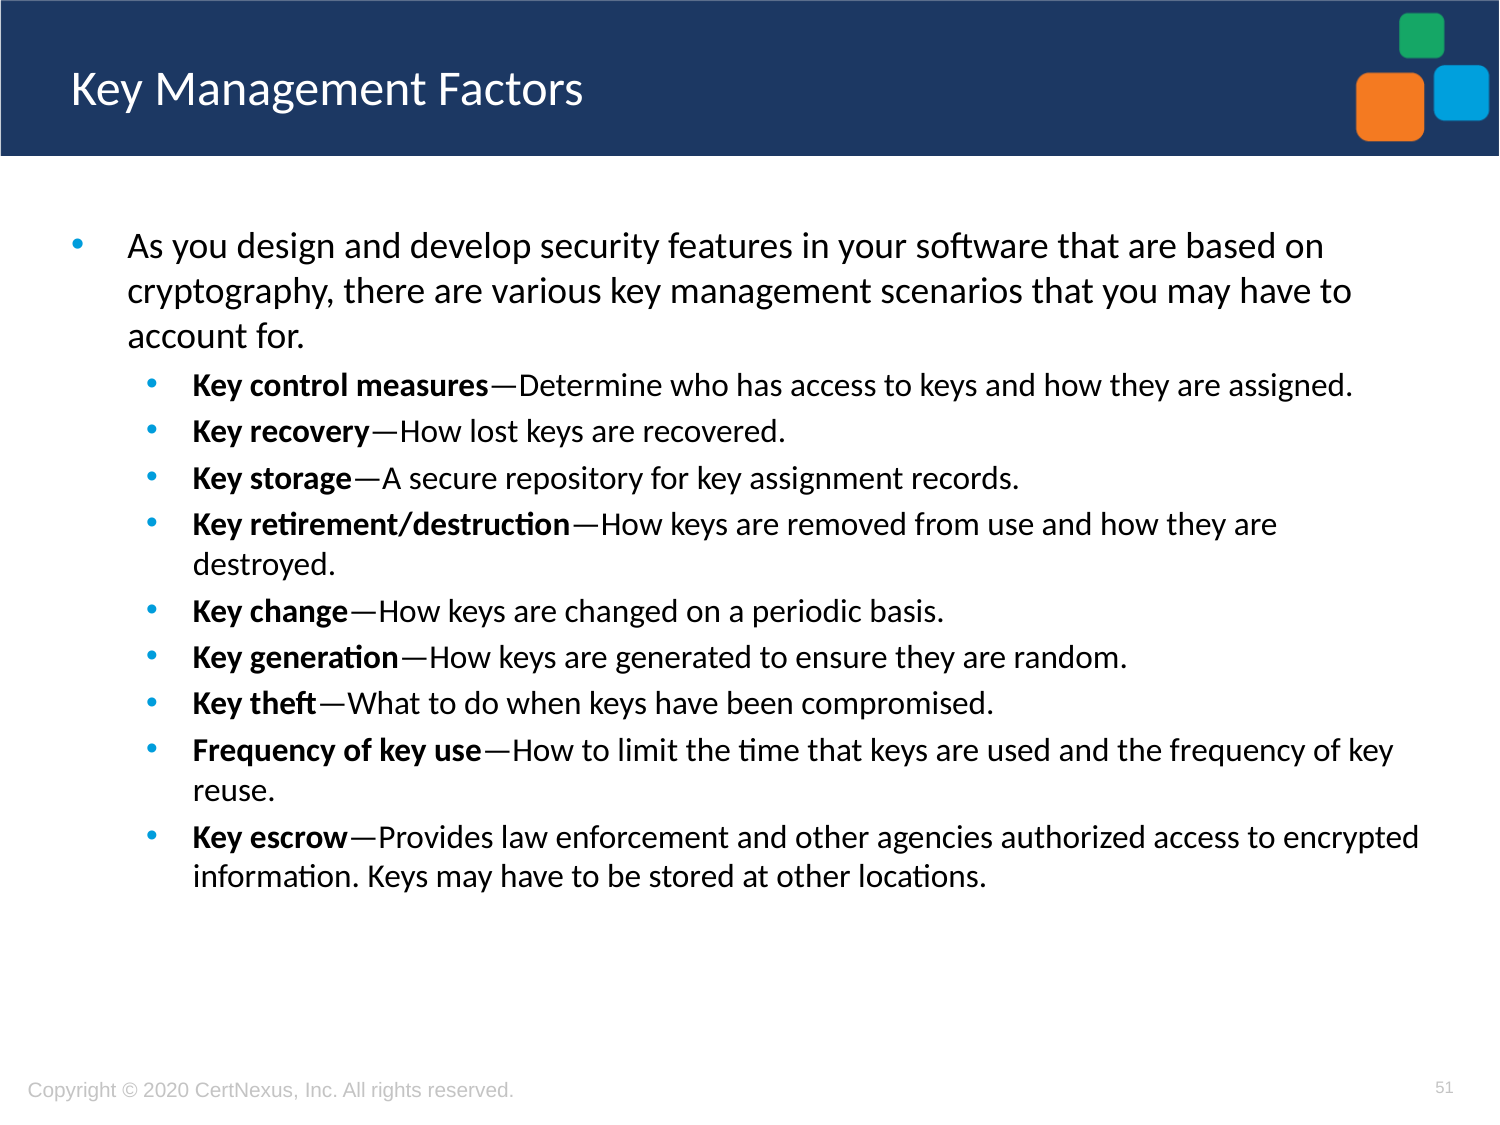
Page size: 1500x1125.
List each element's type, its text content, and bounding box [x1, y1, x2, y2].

slide_number 51 [1118, 1057, 1469, 1118]
picture [0, 0, 1500, 156]
title Key Management Factors [56, 16, 1350, 155]
list As you design and develop security features in your software that are based on cryptography, there are various key management scenarios that you may have to account for. Key control measures—Determine who has access to keys and how they are assigned. Key recovery—How lost keys are recovered. Key storage—A secure repository for key assignment records. Key retirement/destruction—How keys are removed from use and how they are destroyed. Key change—How keys are changed on a periodic basis. Key generation—How keys are generated to ensure they are random. Key theft—What to do when keys have been compromised. Frequency of key use—How to limit the time that keys are used and the frequency of key reuse. Key escrow—Provides law enforcement and other agencies authorized access to encrypted information. Keys may have to be stored at other locations. [56, 213, 1444, 1021]
